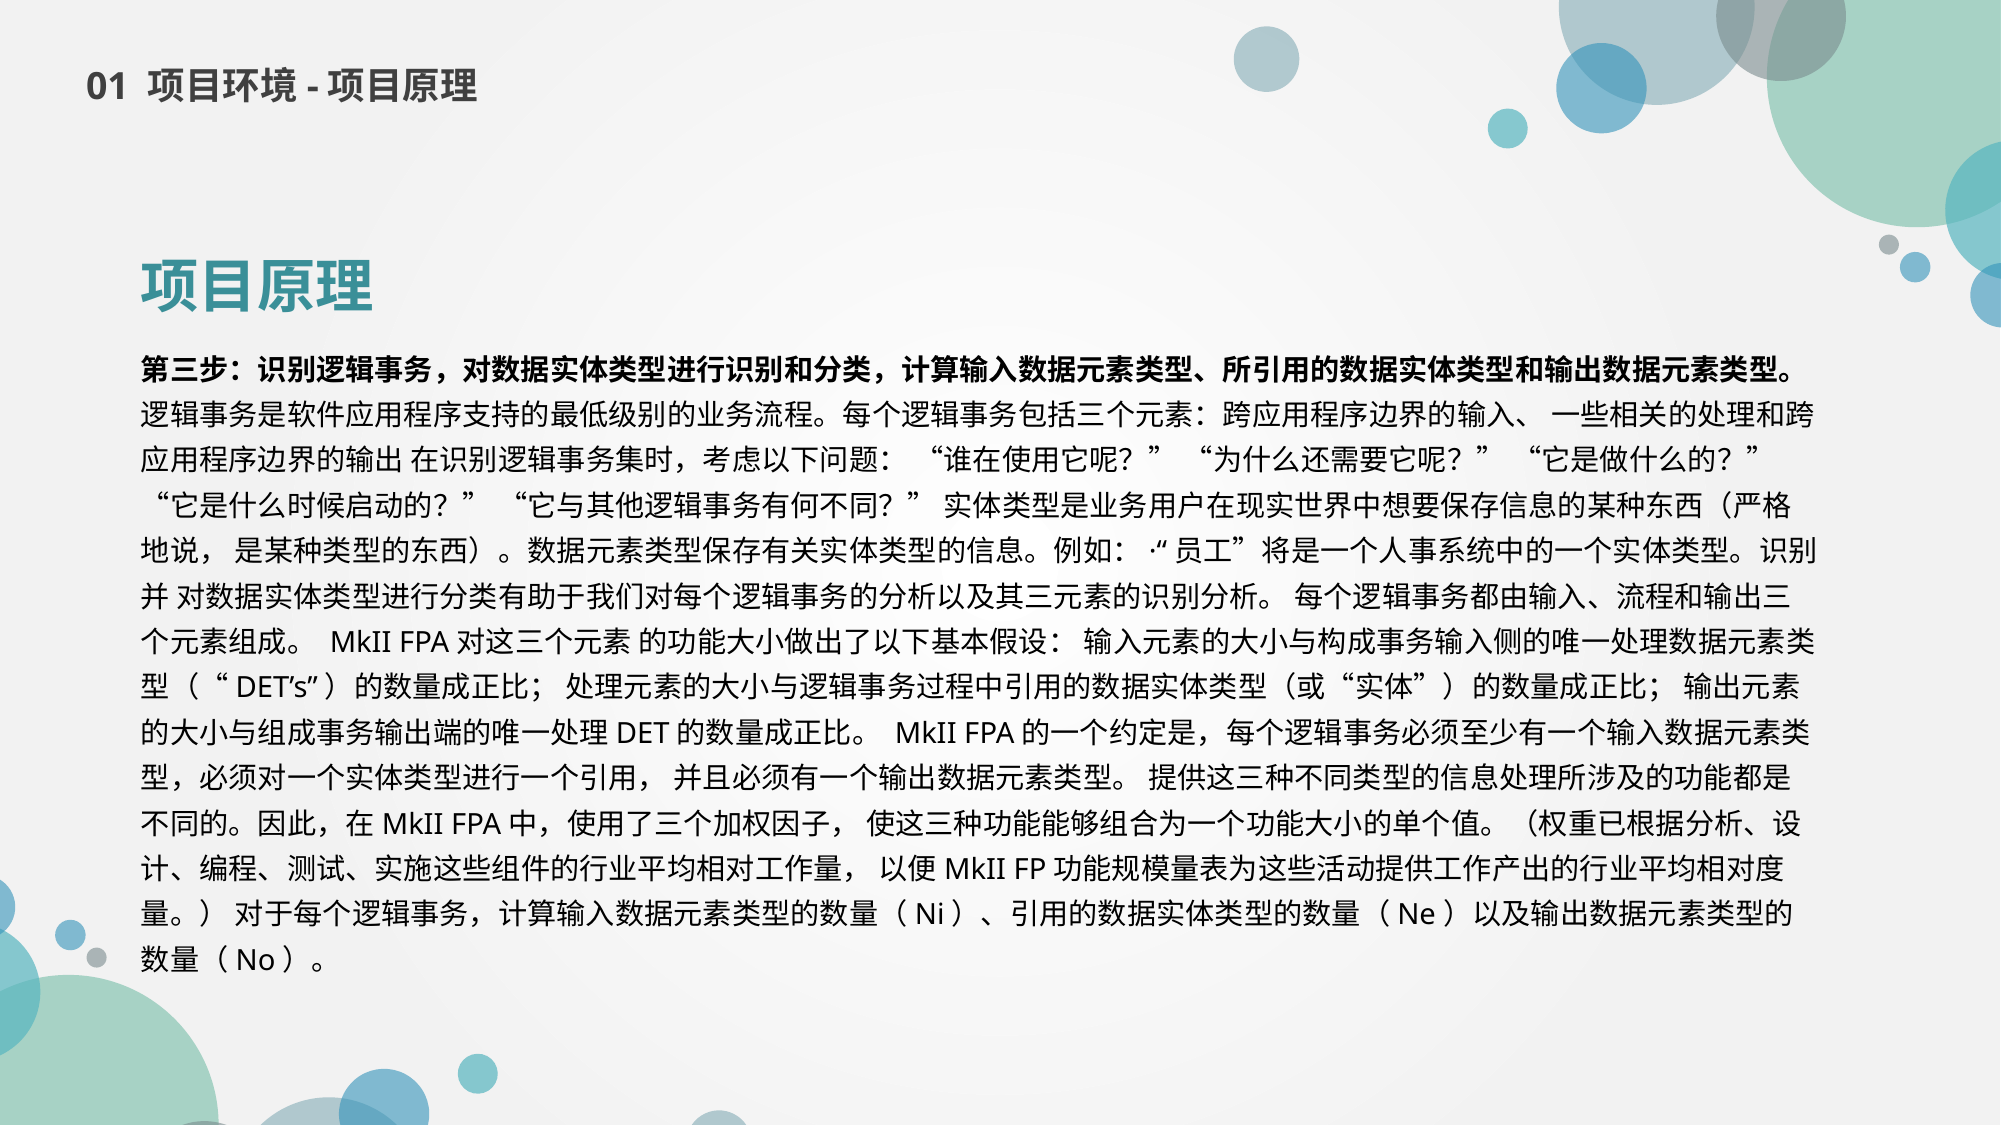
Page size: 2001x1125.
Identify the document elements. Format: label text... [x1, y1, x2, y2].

text_box 项目原理 第三步：识别逻辑事务，对数据实体类型进行识别和分类，计算输入数据元素类型、所引用的数据实体类型和输出数据元素类型。逻辑事务是软件应用程序支持的最低级别的业务流程。每个逻辑事务包括三个元素：跨应用程序边界的输入、 一些相关的处理和跨应用程序边界的输出 在识别逻辑事务集时，考虑以下问题： “谁在使用它呢？” “为什么还需要它呢？” “它是做什么的？” “它是什么时候启动的？” “它与其他逻辑事务有何不同？” 实体类型是业务用户在现实世界中想要保存信息的某种东西（严格地说， 是某种类型的东西）。数据元素类型保存有关实体类型的信息。例如：·“员工”将是一个人事系统中的一个实体类型。识别并 对数据实体类型进行分类有助于我们对每个逻辑事务的分析以及其三元素的识别分析。 每个逻辑事务都由输入、流程和输出三个元素组成。 MkII FPA对这三个元素 的功能大小做出了以下基本假设： 输入元素的大小与构成事务输入侧的唯一处理数据元素类型（“DET’s”）的数量成正比； 处理元素的大小与逻辑事务过程中引用的数据实体类型（或“实体”）的数量成正比； 输出元素的大小与组成事务输出端的唯一处理DET的数量成正比。 MkII FPA的一个约定是，每个逻辑事务必须至少有一个输入数据元素类型，必须对一个实体类型进行一个引用， 并且必须有一个输出数据元素类型。 提供这三种不同类型的信息处理所涉及的功能都是不同的。因此，在MkII FPA中，使用了三个加权因子， 使这三种功能能够组合为一个功能大小的单个值。（权重已根据分析、设计、编程、测试、实施这些组件的行业平均相对工作量， 以便MkII FP功能规模量表为这些活动提供工作产出的行业平均相对度量。） 对于每个逻辑事务，计算输入数据元素类型的数量（Ni）、引用的数据实体类型的数量（Ne）以及输出数据元素类型的数量（No）。 [126, 221, 1833, 939]
list 01 项目环境-项目原理 [71, 41, 1067, 107]
